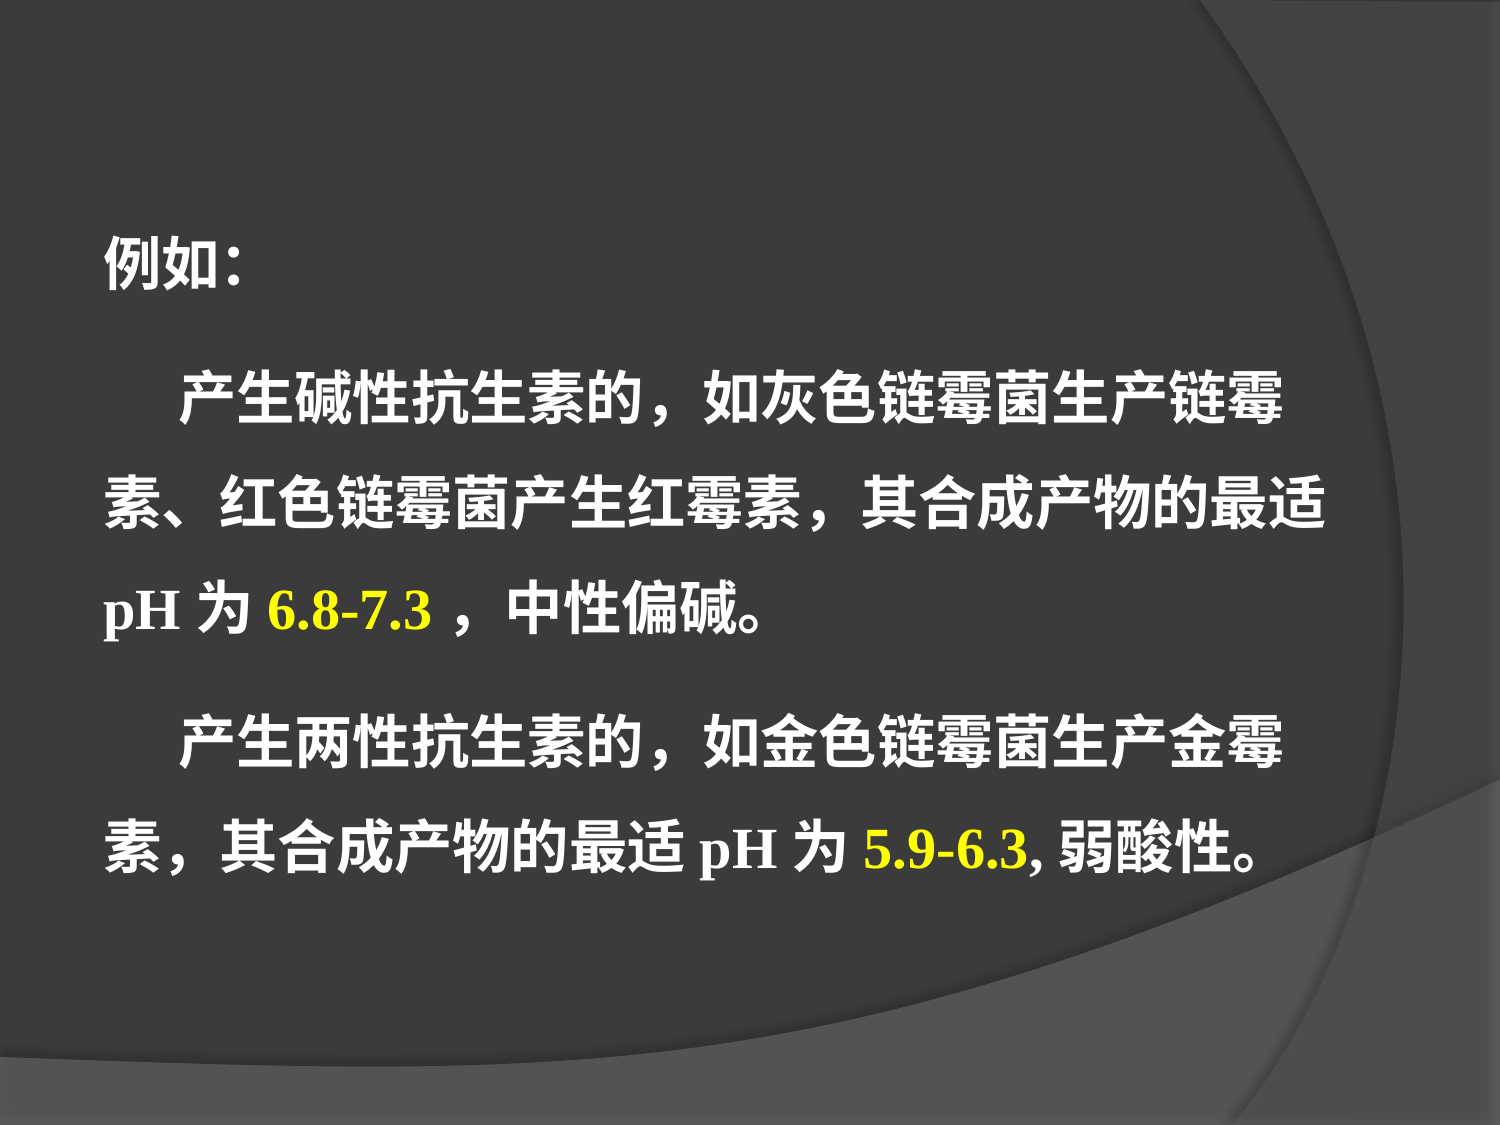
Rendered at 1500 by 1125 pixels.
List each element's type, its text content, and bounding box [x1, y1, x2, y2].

text_box 例如： 产生碱性抗生素的，如灰色链霉菌生产链霉素、红色链霉菌产生红霉素，其合成产物的最适pH为6.8-7.3，中性偏碱。 产生两性抗生素的，如金色链霉菌生产金霉素，其合成产物的最适pH为5.9-6.3,弱酸性。 [88, 184, 1353, 888]
